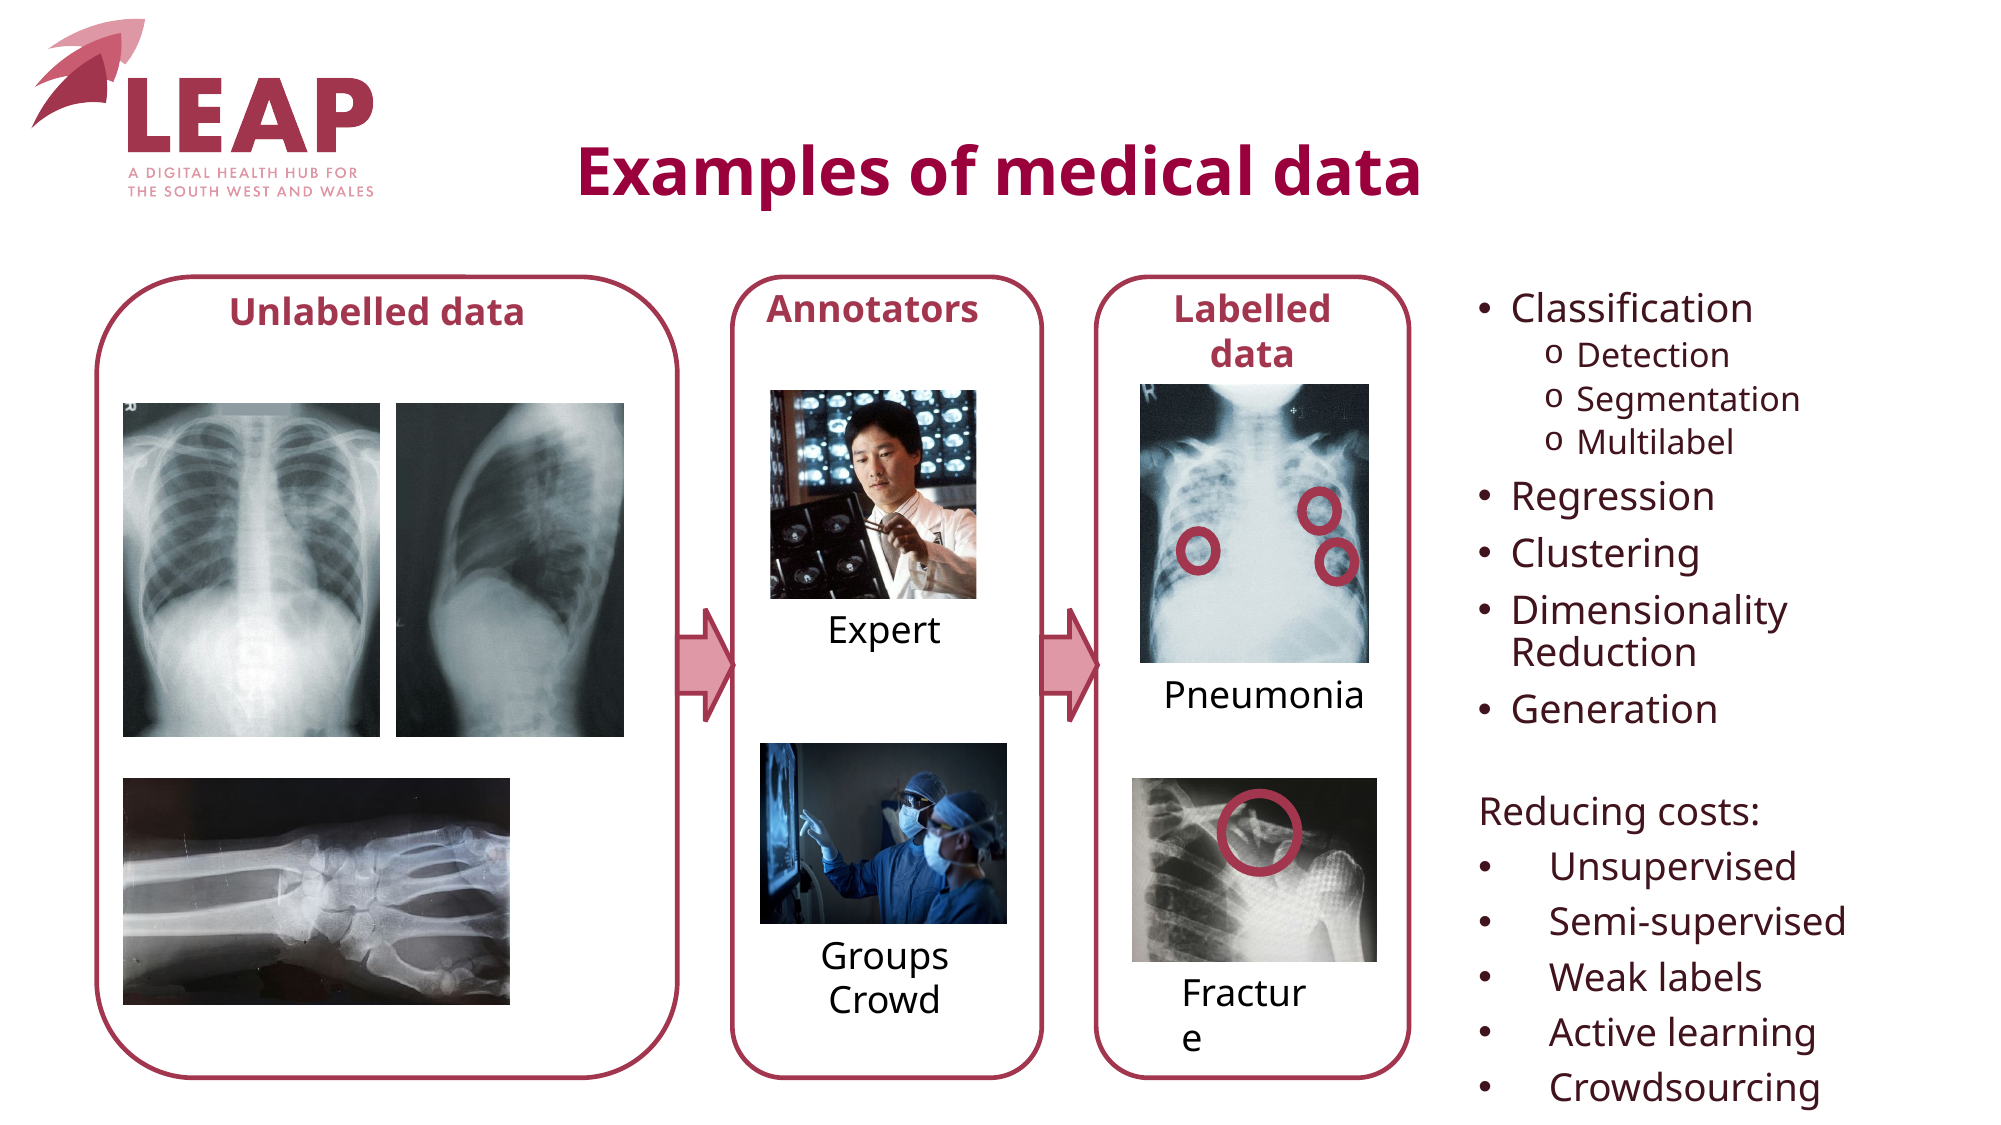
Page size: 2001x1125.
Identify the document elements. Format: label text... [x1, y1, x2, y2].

text_box [1047, 608, 1096, 722]
text_box [678, 608, 722, 722]
list Classification Detection Segmentation Multilabel Regression Clustering Dimensionality Reduction Generation [1462, 280, 1963, 743]
picture [11, 0, 393, 218]
title Examples of medical data [137, 59, 1863, 278]
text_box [96, 276, 678, 1078]
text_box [1096, 276, 1410, 1078]
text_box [722, 276, 1047, 1078]
text_box Reducing costs: Unsupervised Semi-supervised Weak labels Active learning Crowdsourcing [1463, 784, 1965, 1125]
